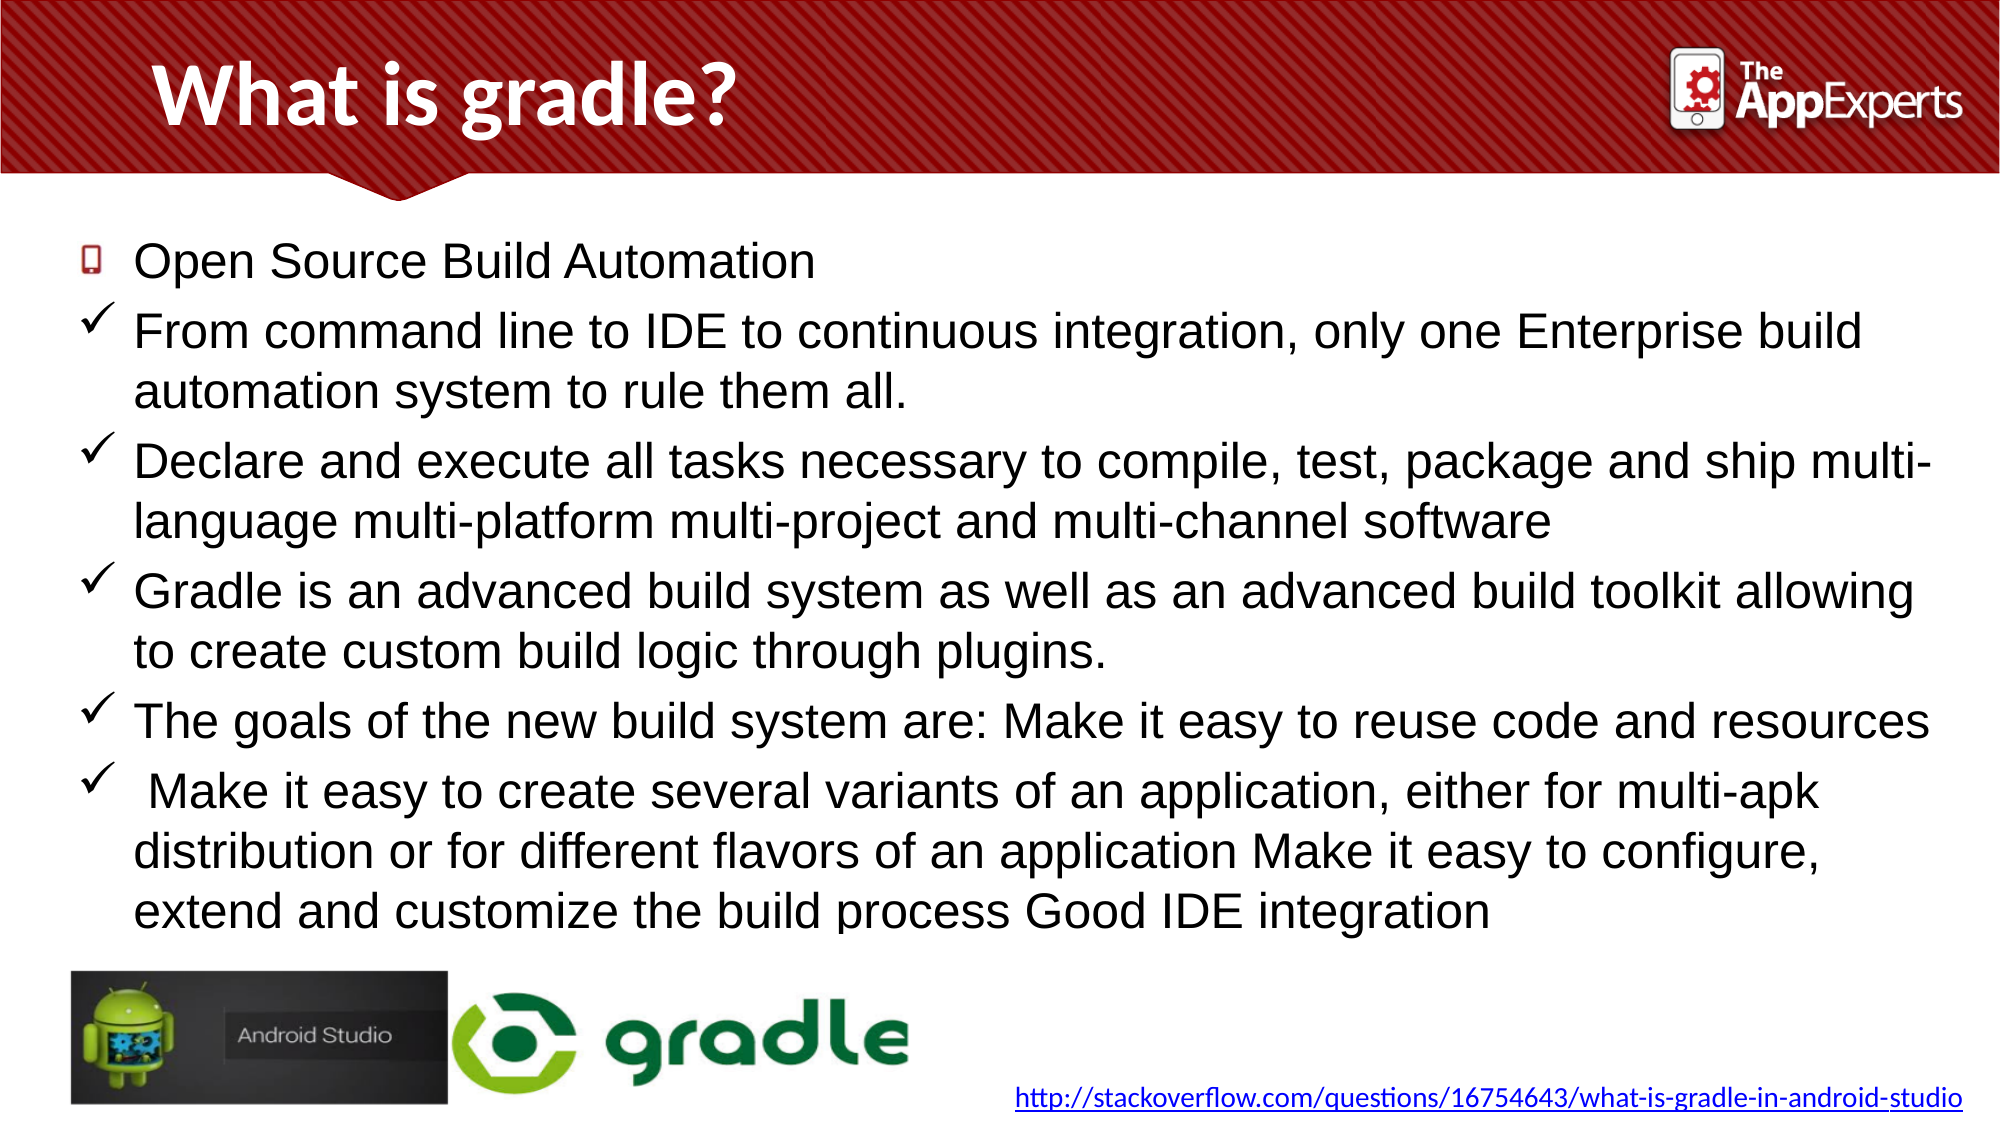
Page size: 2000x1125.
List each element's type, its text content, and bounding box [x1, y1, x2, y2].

list Open Source Build Automation From command line to IDE to continuous integration, only one Enterprise build automation system to rule them all. Declare and execute all tasks necessary to compile, test, package and ship multi-language multi-platform multi-project and multi-channel software Gradle is an advanced build system as well as an advanced build toolkit allowing to create custom build logic through plugins. The goals of the new build system are: Make it easy to reuse code and resources Make it easy to create several variants of an application, either for multi-apk distribution or for different flavors of an application Make it easy to configure, extend and customize the build process Good IDE integration . [62, 562, 1963, 675]
picture [49, 934, 963, 1125]
text_box [75, 247, 106, 308]
picture [1844, 37, 1970, 140]
text_box What is gradle? [137, 1, 1844, 177]
text_box http://stackoverflow.com/questions/16754643/what-is-gradle-in-android-studio [999, 1036, 2000, 1125]
picture [77, 241, 106, 277]
